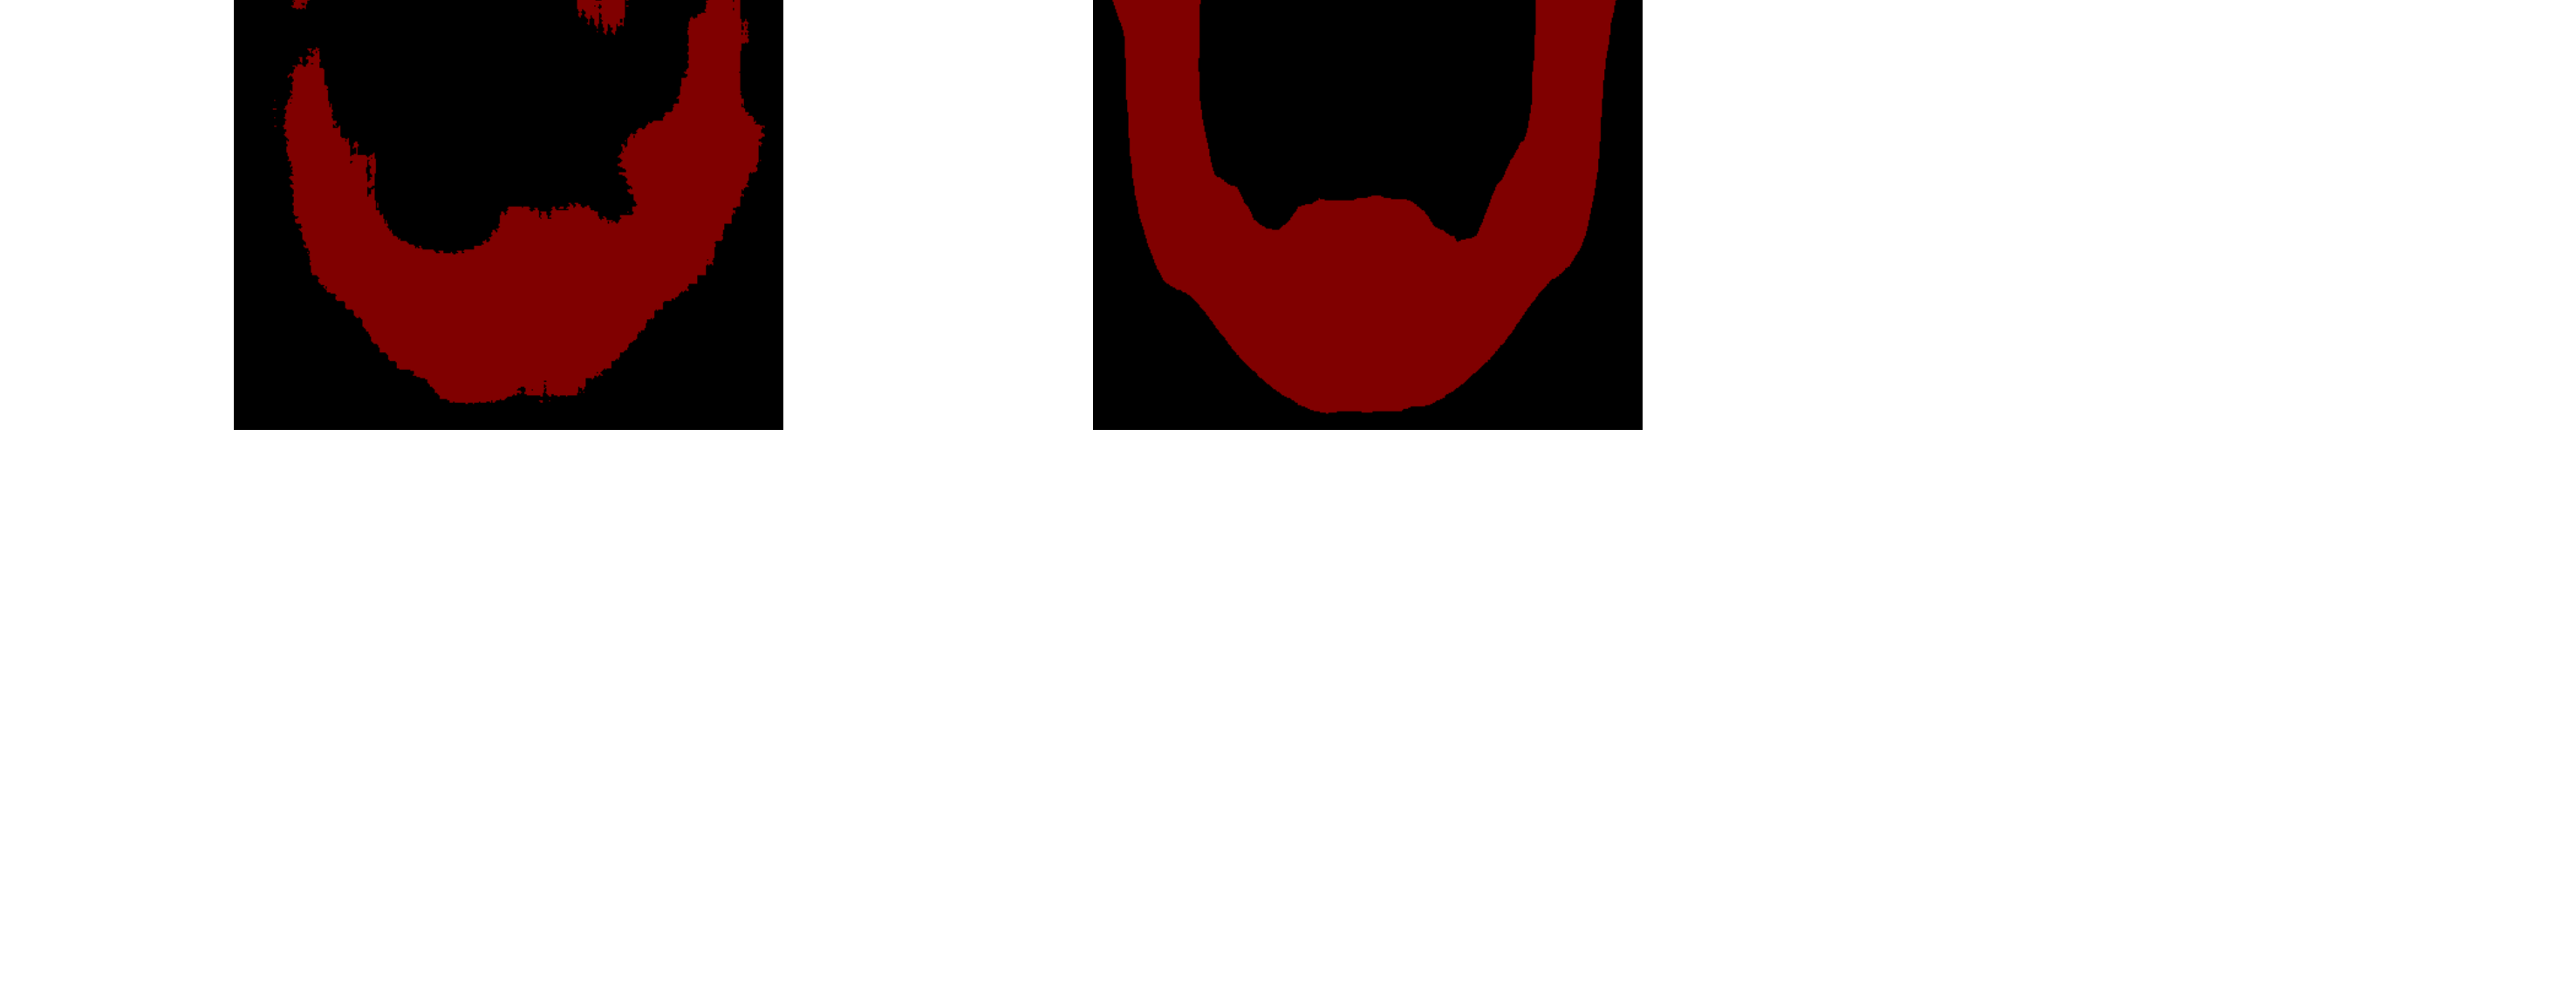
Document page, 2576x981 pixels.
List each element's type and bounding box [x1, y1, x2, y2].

picture [234, 0, 783, 430]
picture [1093, 0, 1643, 430]
